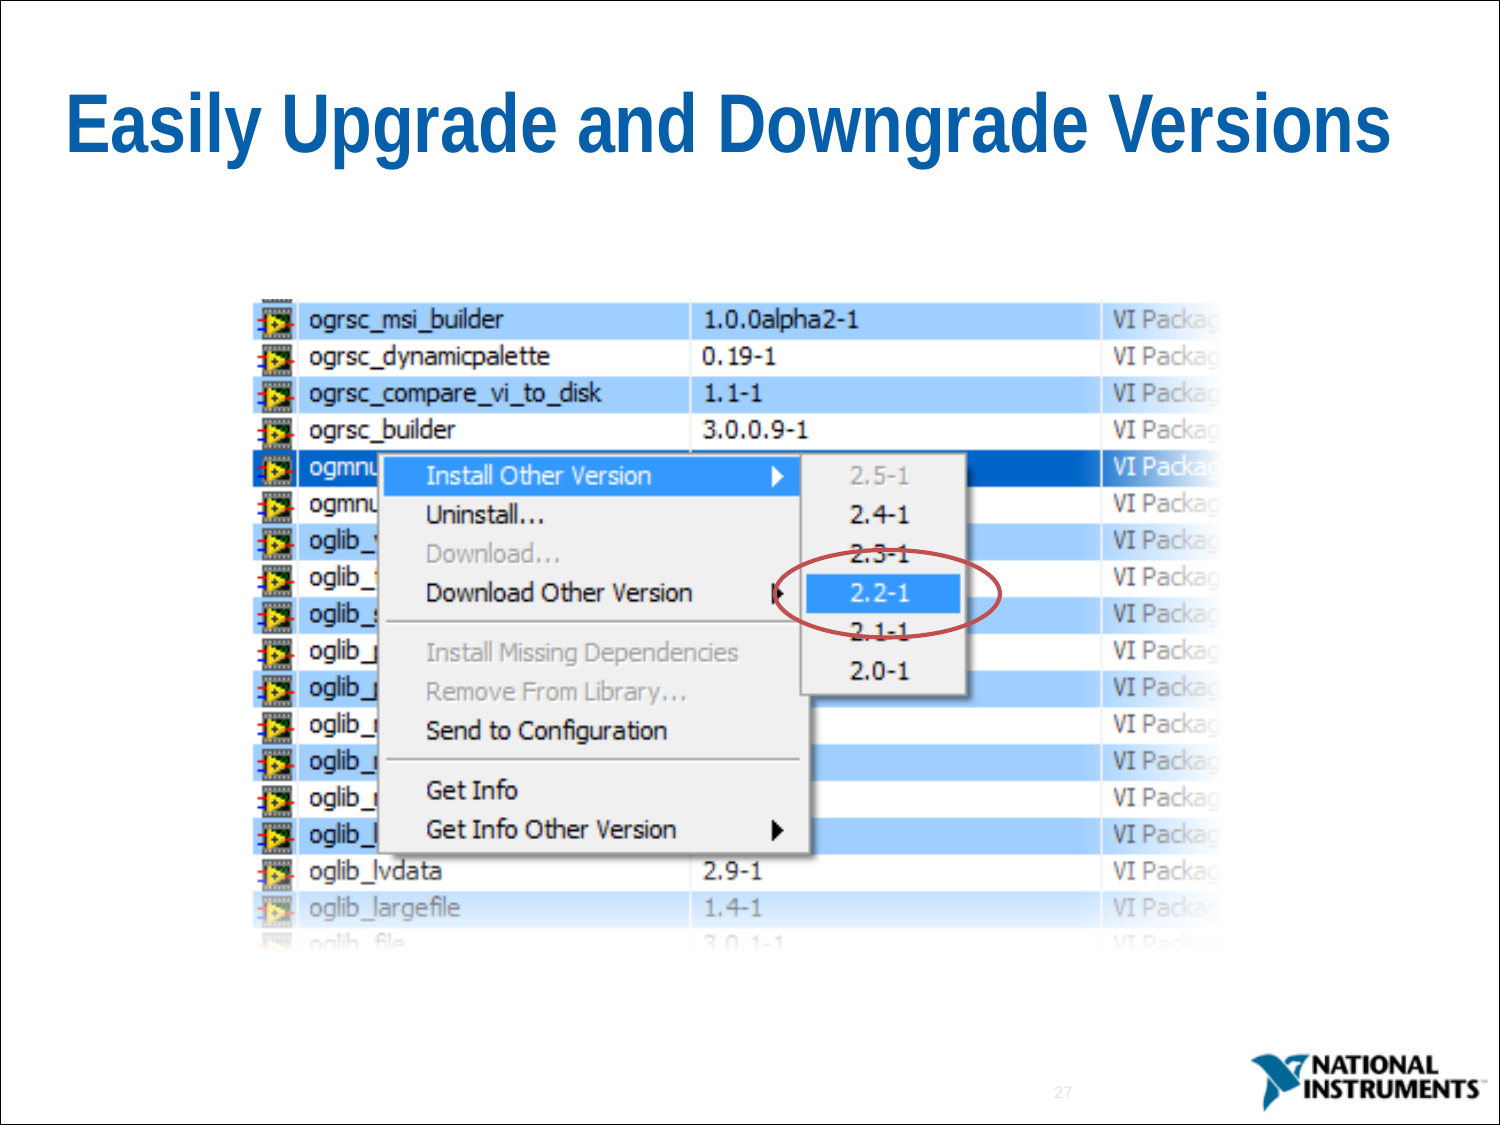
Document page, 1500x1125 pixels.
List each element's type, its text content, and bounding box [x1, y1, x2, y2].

picture [1250, 1049, 1489, 1116]
title Easily Upgrade and Downgrade Versions [49, 62, 1438, 176]
picture [249, 299, 1226, 955]
